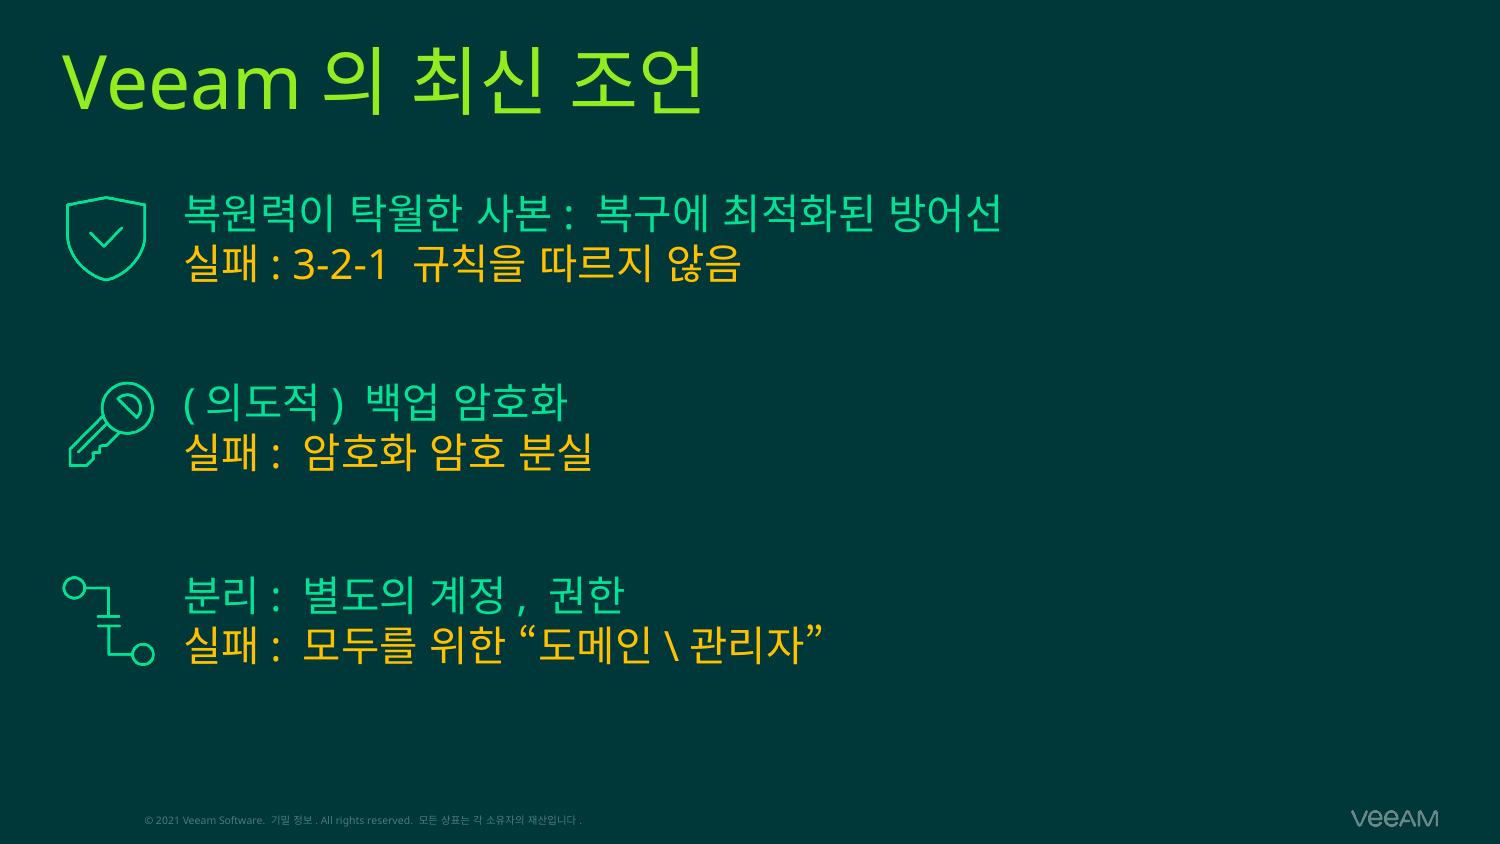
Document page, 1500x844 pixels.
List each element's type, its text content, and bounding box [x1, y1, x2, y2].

picture [1351, 810, 1438, 827]
title Veeam의 최신 조언 [62, 34, 1438, 122]
text_box 복원력이 탁월한 사본: 복구에 최적화된 방어선 실패: 3-2-1 규칙을 따르지 않음 [168, 180, 1456, 296]
picture [62, 576, 155, 667]
picture [58, 191, 153, 286]
text_box (의도적) 백업 암호화 실패: 암호화 암호 분실 [168, 368, 1428, 484]
text_box 분리: 별도의 계정, 권한 실패: 모두를 위한 “도메인\관리자” [168, 562, 1428, 678]
picture [62, 375, 157, 470]
